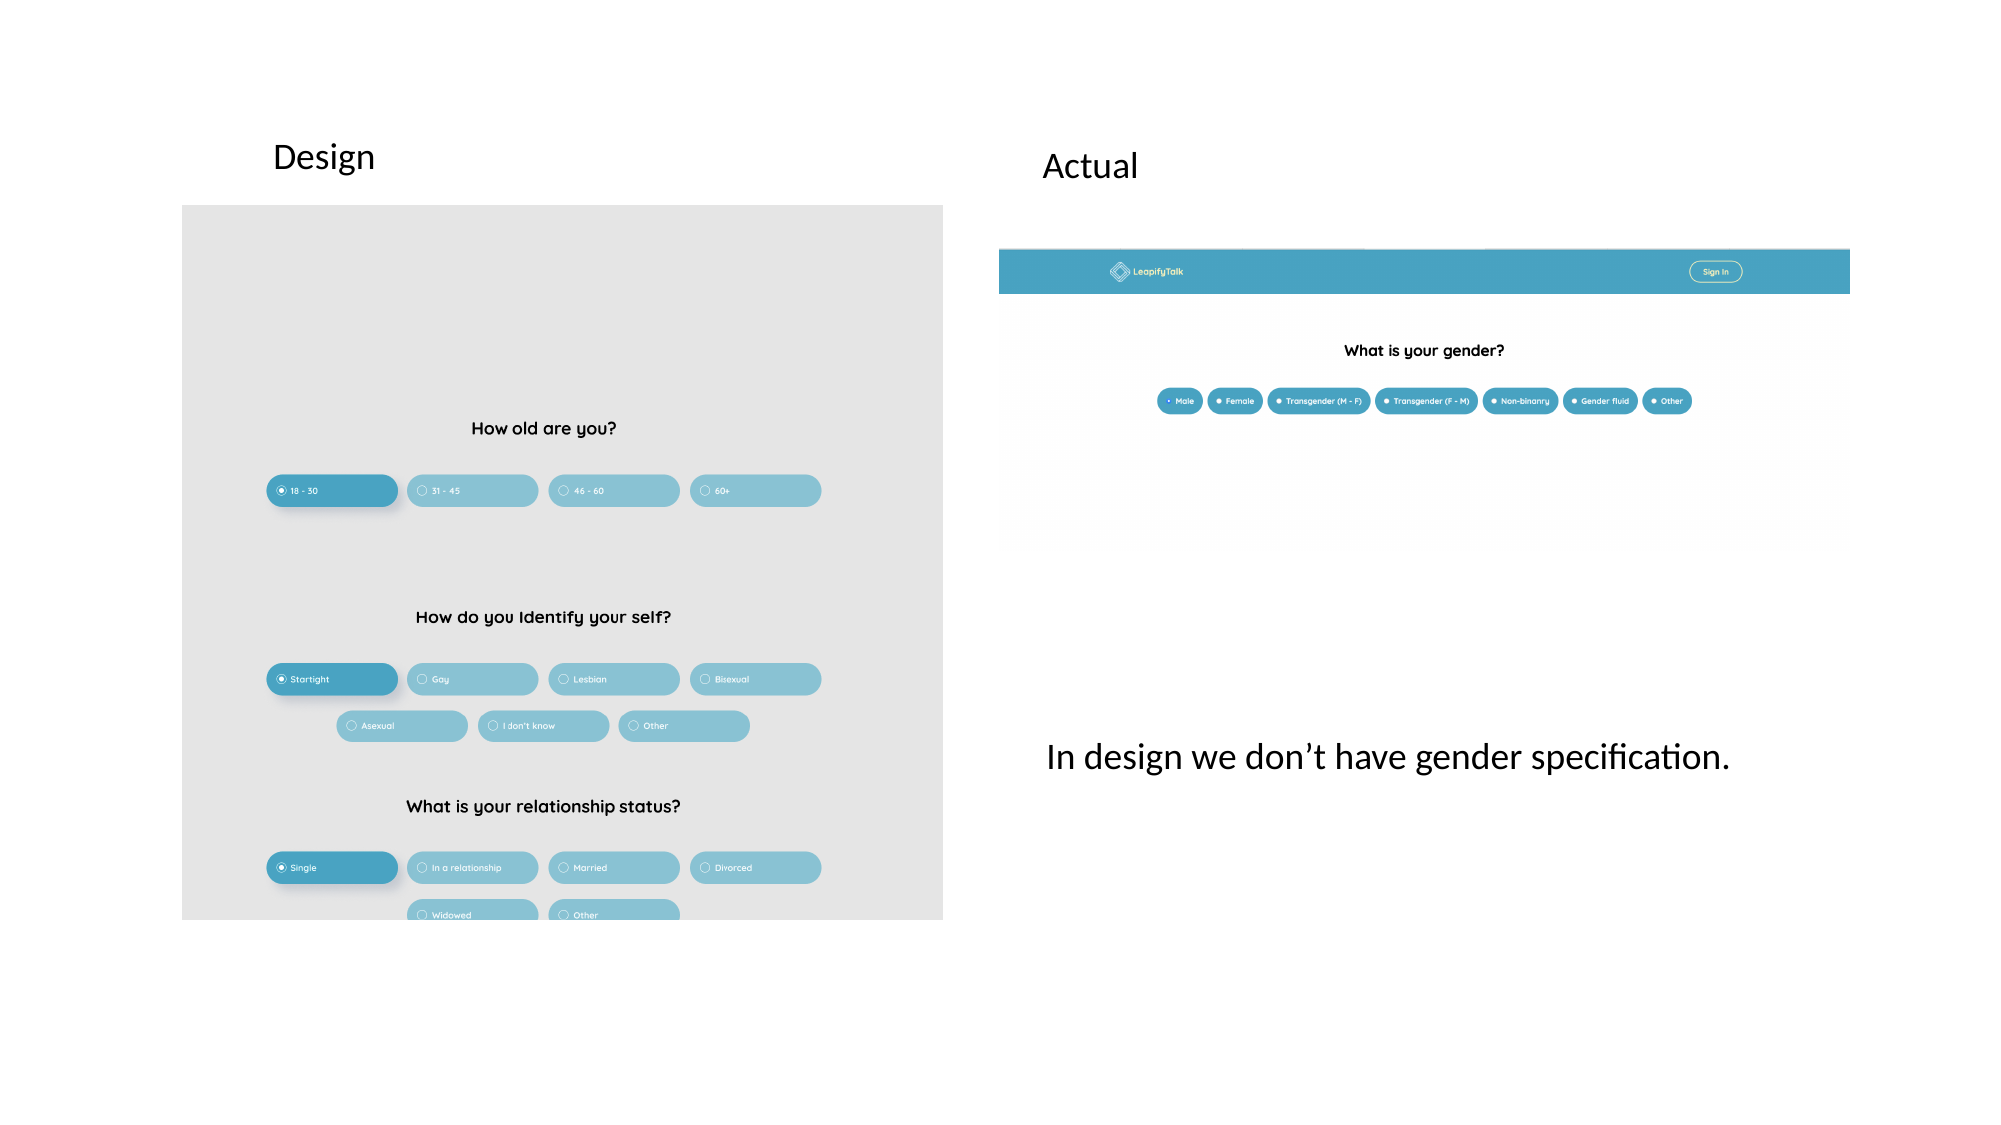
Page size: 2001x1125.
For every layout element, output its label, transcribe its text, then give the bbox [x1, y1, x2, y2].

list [999, 248, 1850, 552]
text_box Actual [1027, 133, 2000, 194]
text_box In design we don’t have gender specification. [1031, 724, 1863, 785]
text_box Design [258, 124, 391, 185]
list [182, 205, 943, 920]
